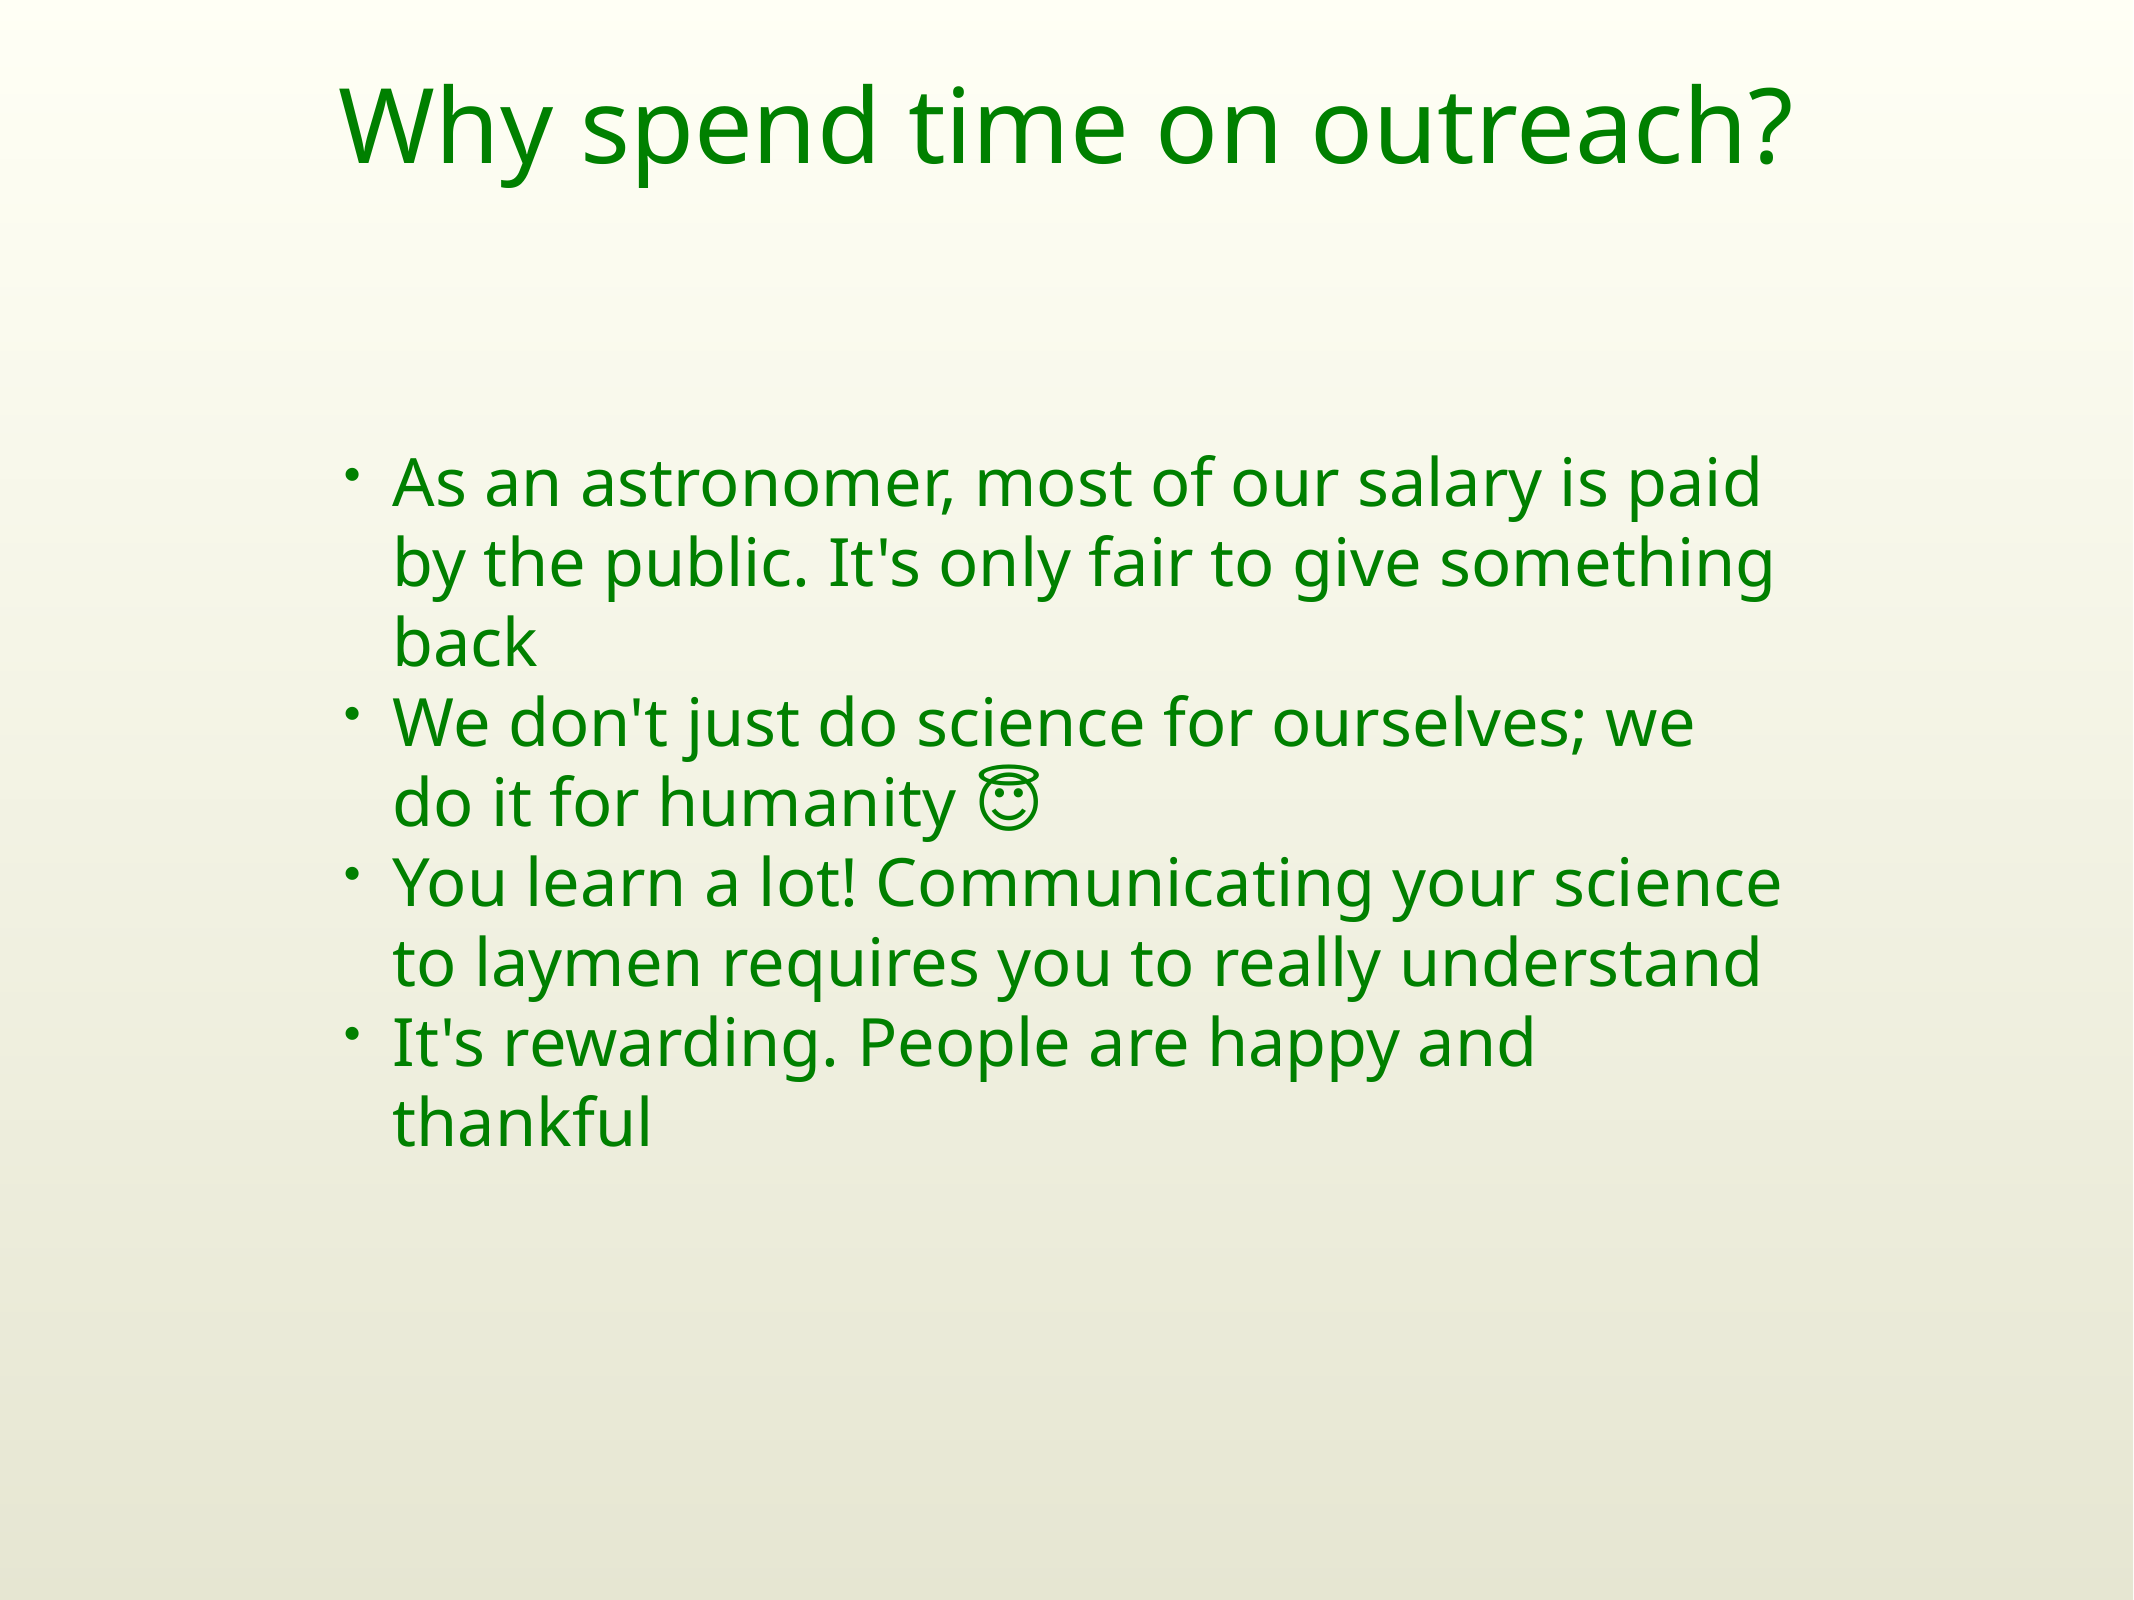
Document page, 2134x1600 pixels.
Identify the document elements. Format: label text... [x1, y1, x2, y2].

text_box As an astronomer, most of our salary is paid by the public. It's only fair to give something back We don't just do science for ourselves; we do it for humanity 😇 You learn a lot! Communicating your science to laymen requires you to really understand It's rewarding. People are happy and thankful [335, 431, 1798, 1169]
title Why spend time on outreach? [155, 11, 1978, 232]
